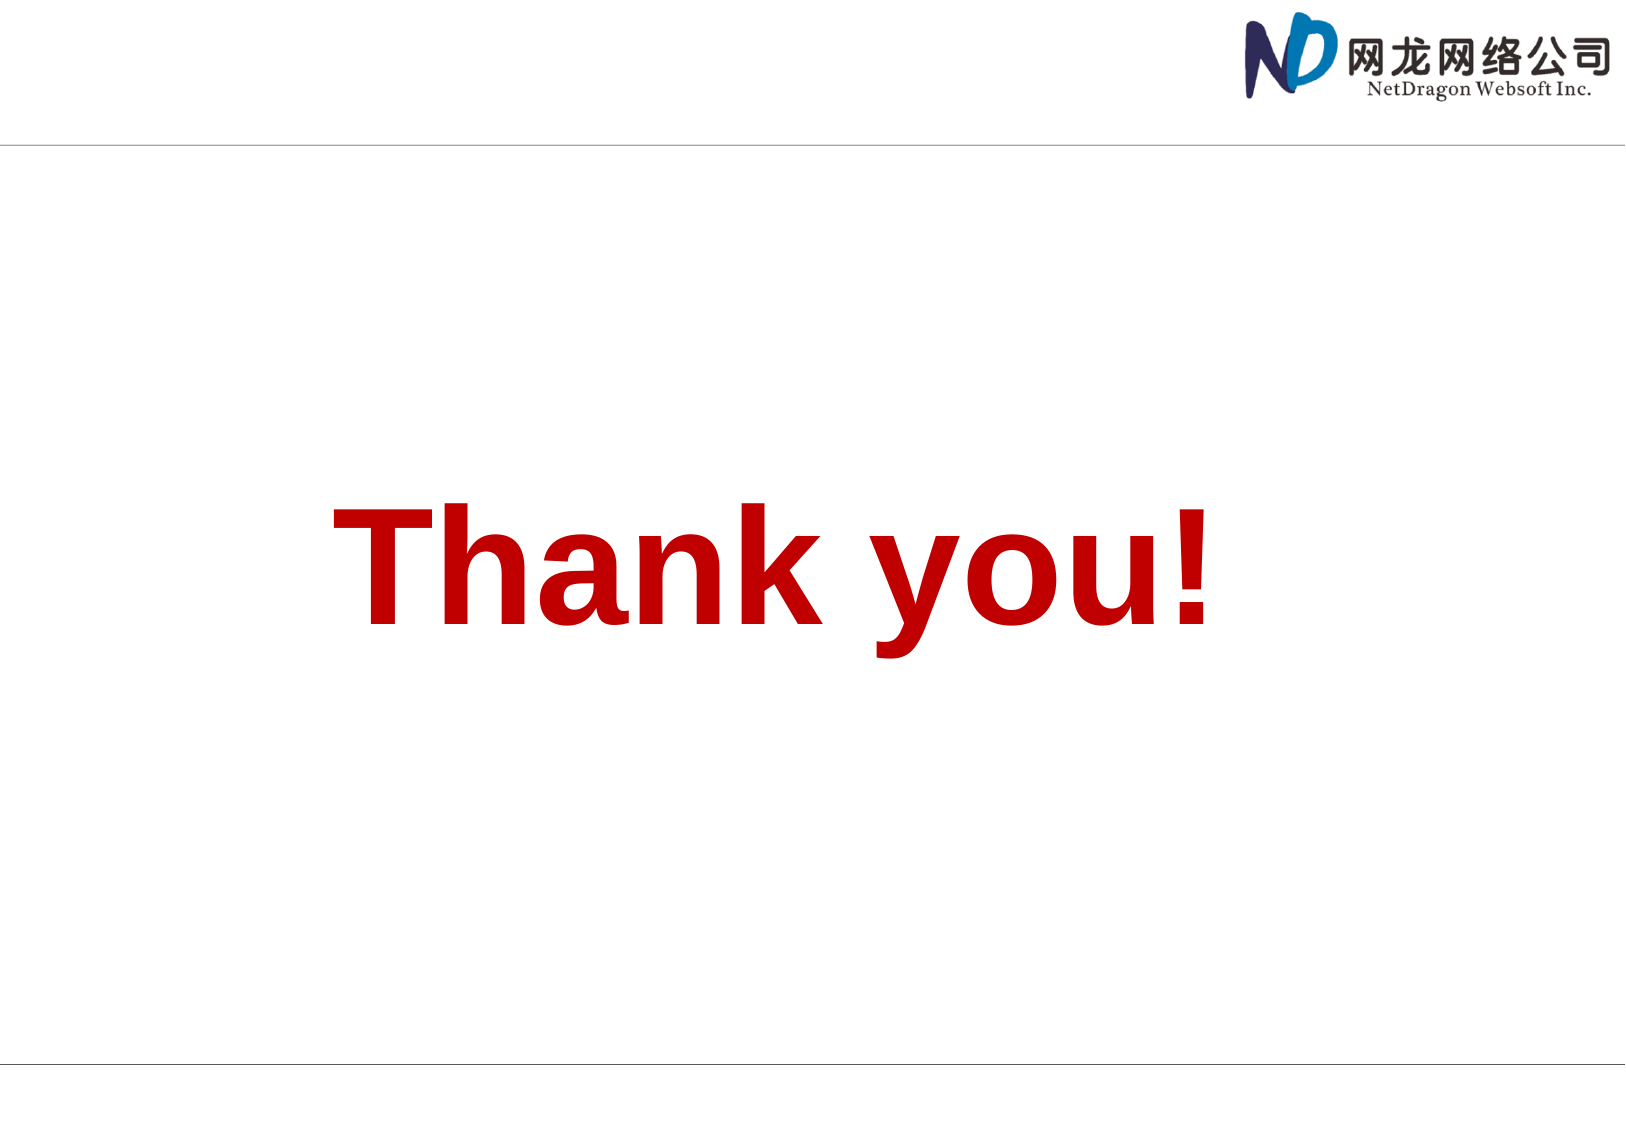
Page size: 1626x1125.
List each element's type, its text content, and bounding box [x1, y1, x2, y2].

picture [1234, 6, 1616, 107]
list Thank you! [316, 409, 1328, 921]
